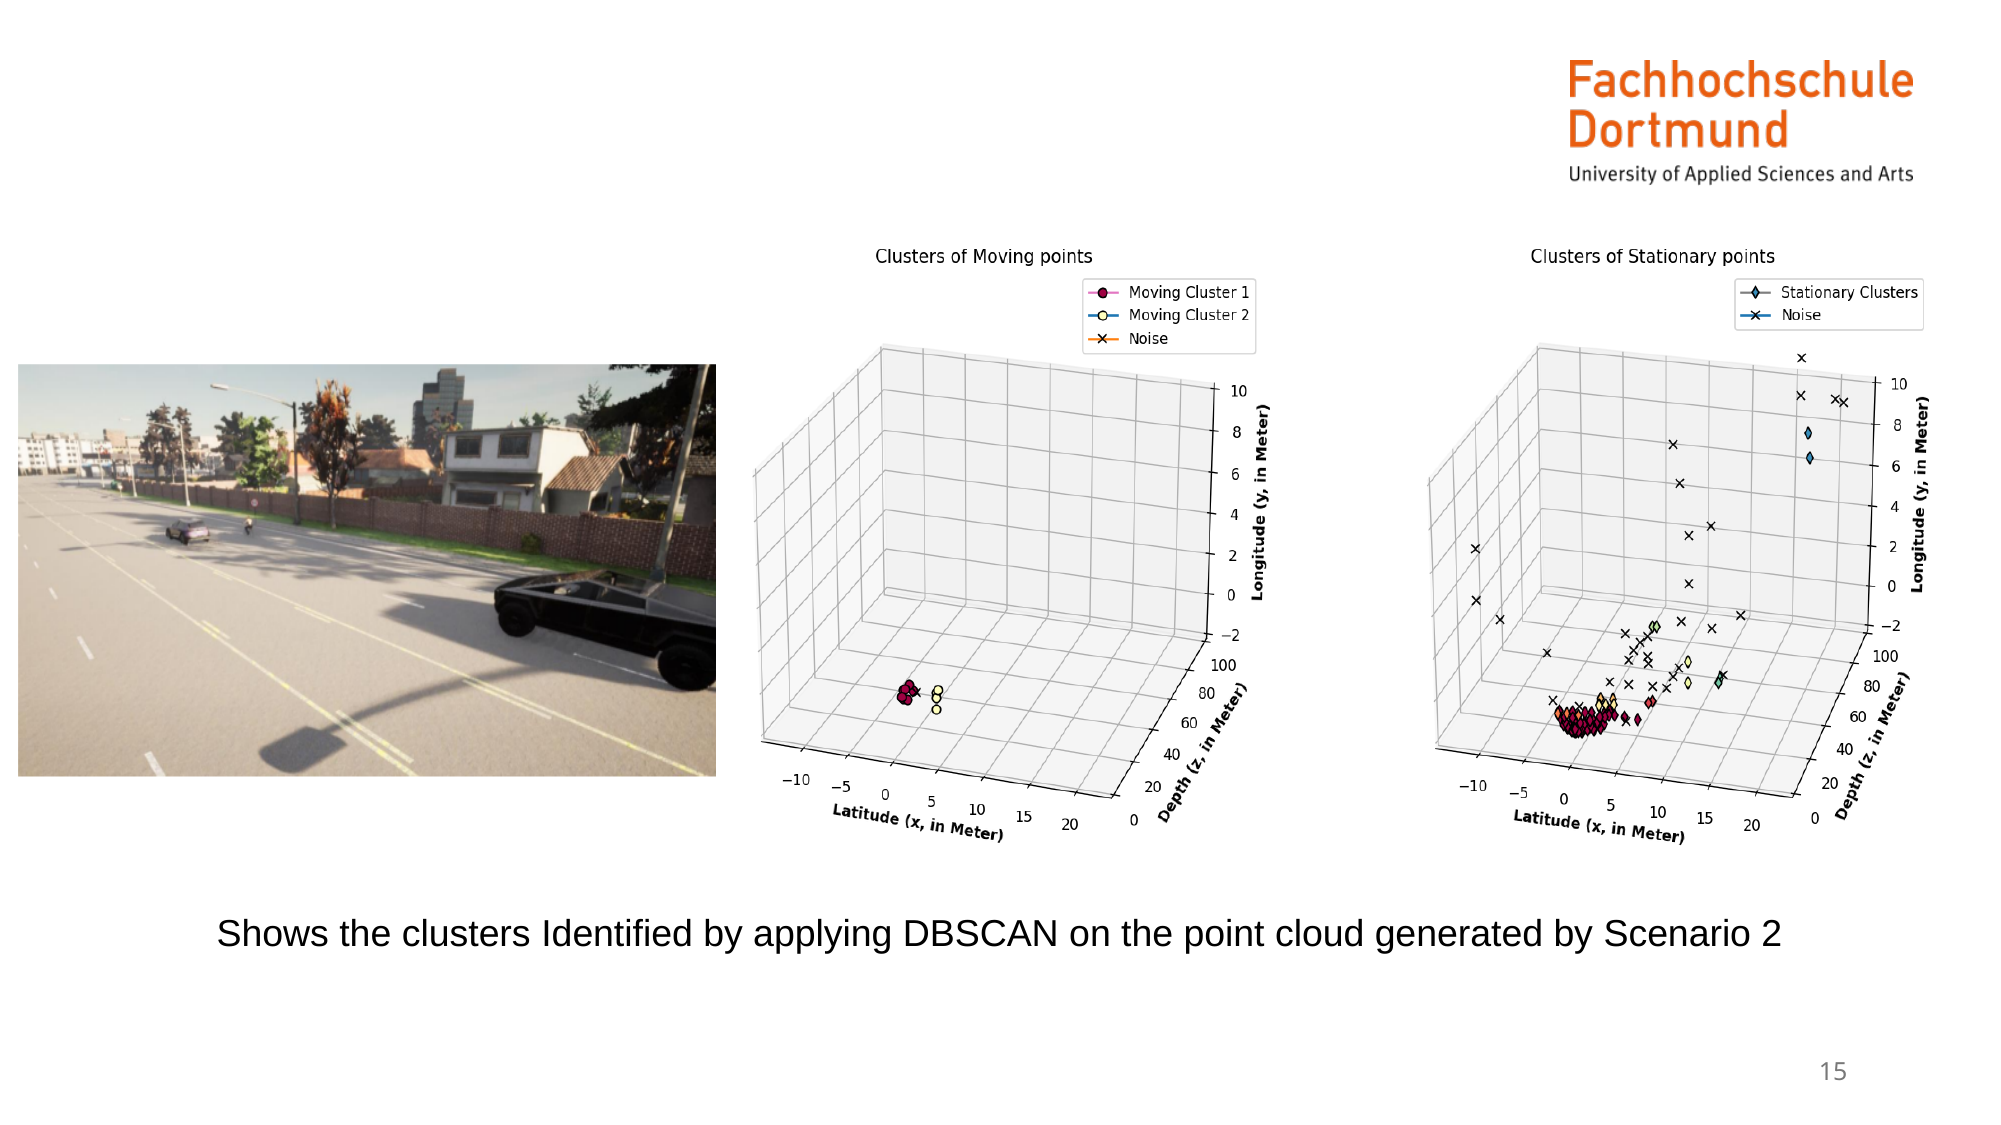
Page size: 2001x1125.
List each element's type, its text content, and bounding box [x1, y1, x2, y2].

picture [1569, 60, 1913, 186]
text_box Shows the clusters Identified by applying DBSCAN on the point cloud generated by Scenario 2 [201, 901, 1798, 962]
picture [17, 363, 717, 779]
picture [742, 234, 1948, 868]
slide_number 15 [1412, 1042, 1863, 1103]
